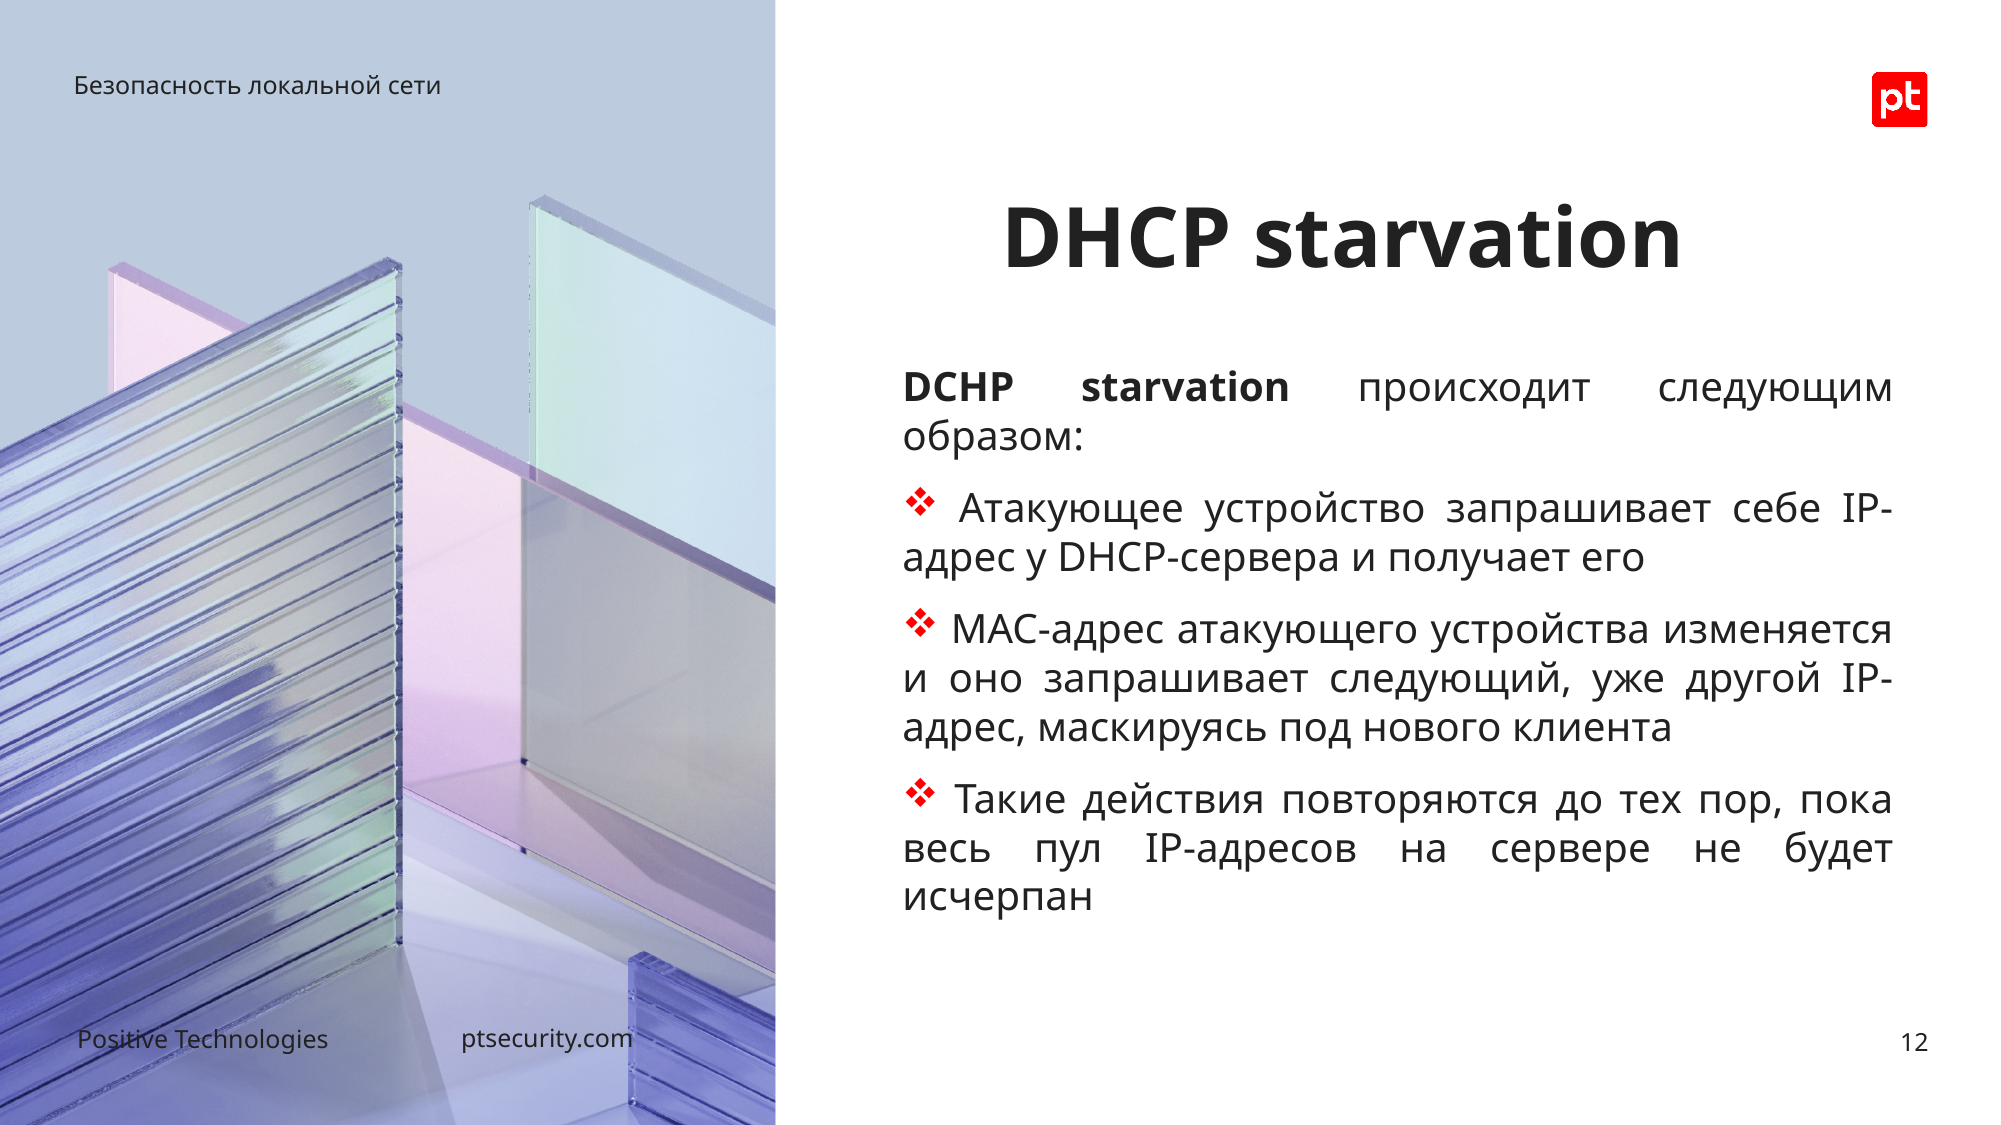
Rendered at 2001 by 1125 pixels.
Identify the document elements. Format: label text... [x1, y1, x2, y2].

picture [0, 126, 776, 1125]
list DCHP starvation происходит следующим образом: Атакующее устройство запрашивает себе IP-адрес у DHCP-сервера и получает его MAC-адрес атакующего устройства изменяется и оно запрашивает следующий, уже другой IP-адрес, маскируясь под нового клиента Такие действия повторяются до тех пор, пока весь пул IP-адресов на сервере не будет исчерпан [887, 353, 1910, 963]
slide_number 12 [1608, 1013, 1944, 1074]
title DHCP starvation [986, 177, 1874, 358]
list Безопасность локальной сети [58, 54, 1609, 115]
picture [1872, 72, 1928, 127]
